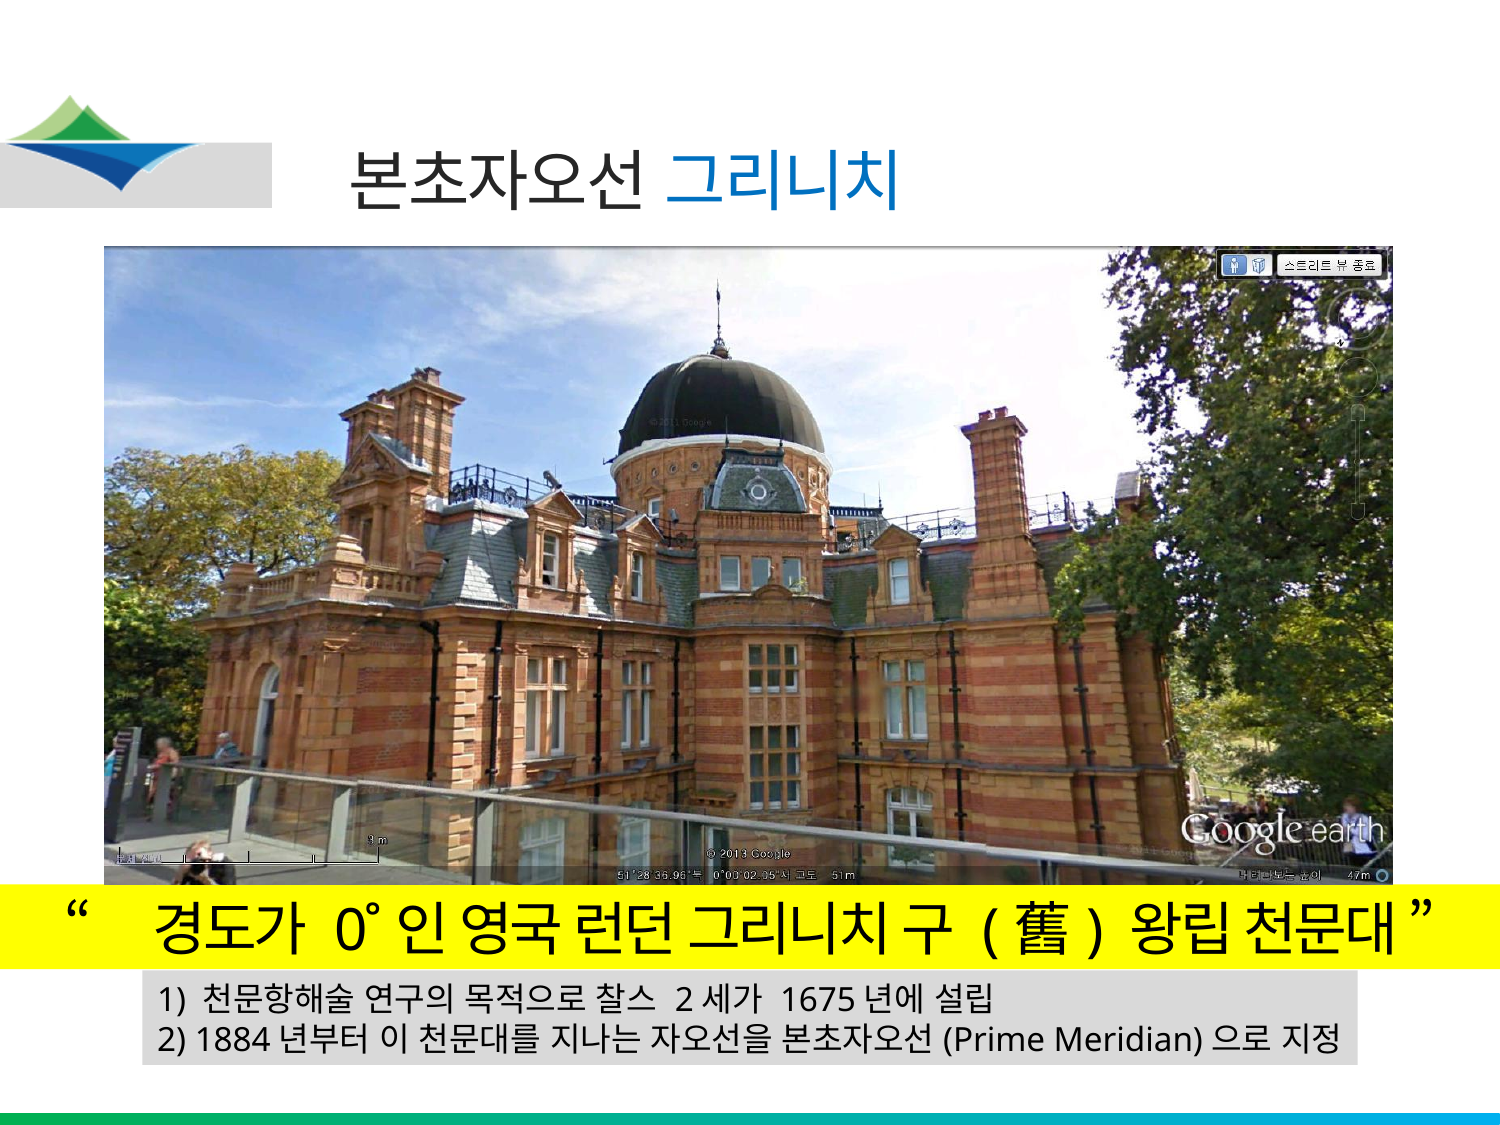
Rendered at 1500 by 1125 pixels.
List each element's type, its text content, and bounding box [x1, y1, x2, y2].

text_box [0, 1111, 1500, 1125]
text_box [0, 94, 273, 209]
text_box “ 경도가 0˚인 영국 런던 그리니치 구 (舊) 왕립 천문대 ” [0, 884, 1500, 970]
text_box 1) 천문항해술 연구의 목적으로 찰스 2세가 1675년에 설립 2) 1884년부터 이 천문대를 지나는 자오선을 본초자오선(Prime Meridian)으로 지정 [142, 970, 1358, 1065]
text_box 본초자오선 그리니치 [335, 131, 919, 226]
picture [104, 246, 1394, 885]
